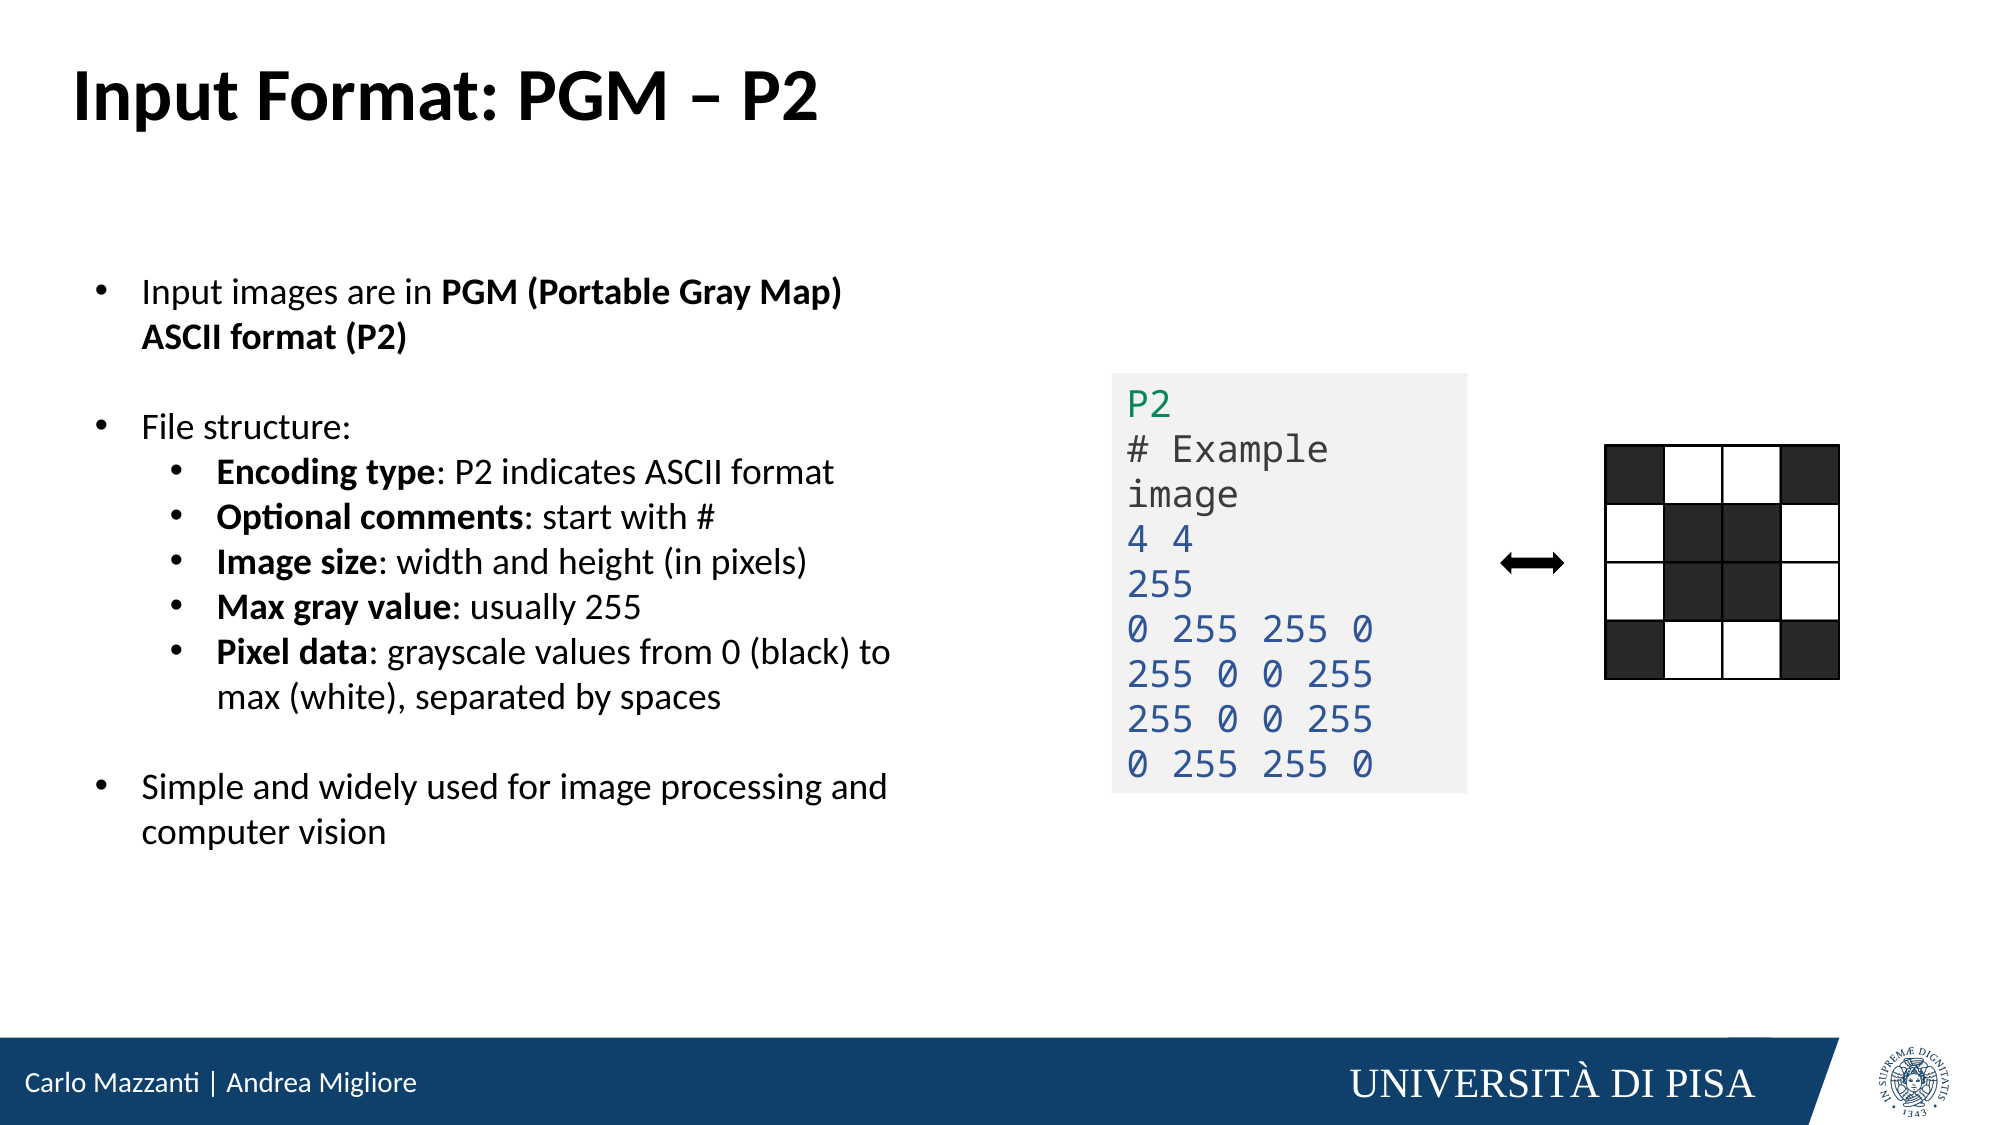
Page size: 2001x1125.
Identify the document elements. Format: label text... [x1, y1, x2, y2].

picture [1604, 444, 1840, 681]
text_box Input Format: PGM – P2 [57, 37, 836, 143]
text_box Università di Pisa [0, 1037, 1772, 1125]
text_box [1500, 551, 1565, 575]
text_box P2 # Example image 4 4 255 0 255 255 0 255 0 0 255 255 0 0 255 0 255 255 0 [1111, 373, 1468, 793]
text_box Input images are in PGM (Portable Gray Map) ASCII format (P2) File structure: Encoding type: P2 indicates ASCII format Optional comments: start with # Image size: width and height (in pixels) Max gray value: usually 255 Pixel data: grayscale values from 0 (black) to max (white), separated by spaces Simple and widely used for image processing and computer vision [80, 259, 932, 860]
text_box Carlo Mazzanti | Andrea Migliore [10, 1056, 1309, 1106]
picture [1879, 1047, 1949, 1117]
text_box [1727, 1036, 1841, 1125]
